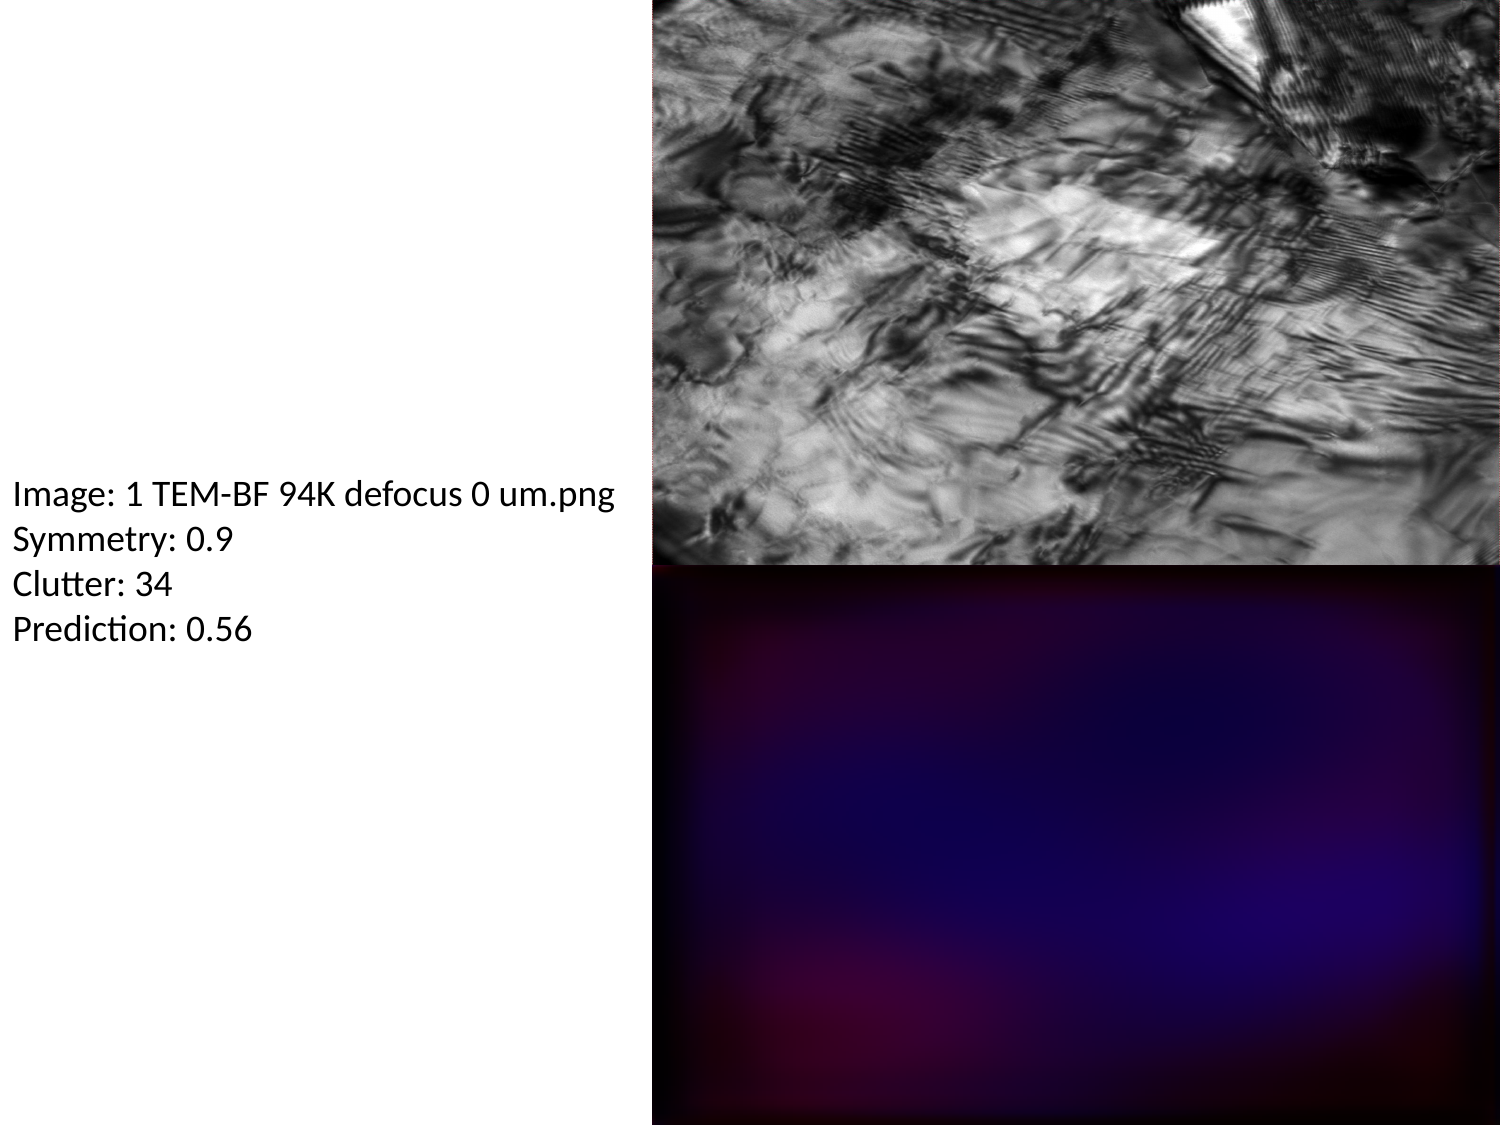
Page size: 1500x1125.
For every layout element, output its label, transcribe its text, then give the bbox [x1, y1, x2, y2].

text_box Image: 1 TEM-BF 94K defocus 0 um.png Symmetry: 0.9 Clutter: 34 Prediction: 0.56 [0, 461, 631, 657]
picture [652, 0, 1500, 1125]
